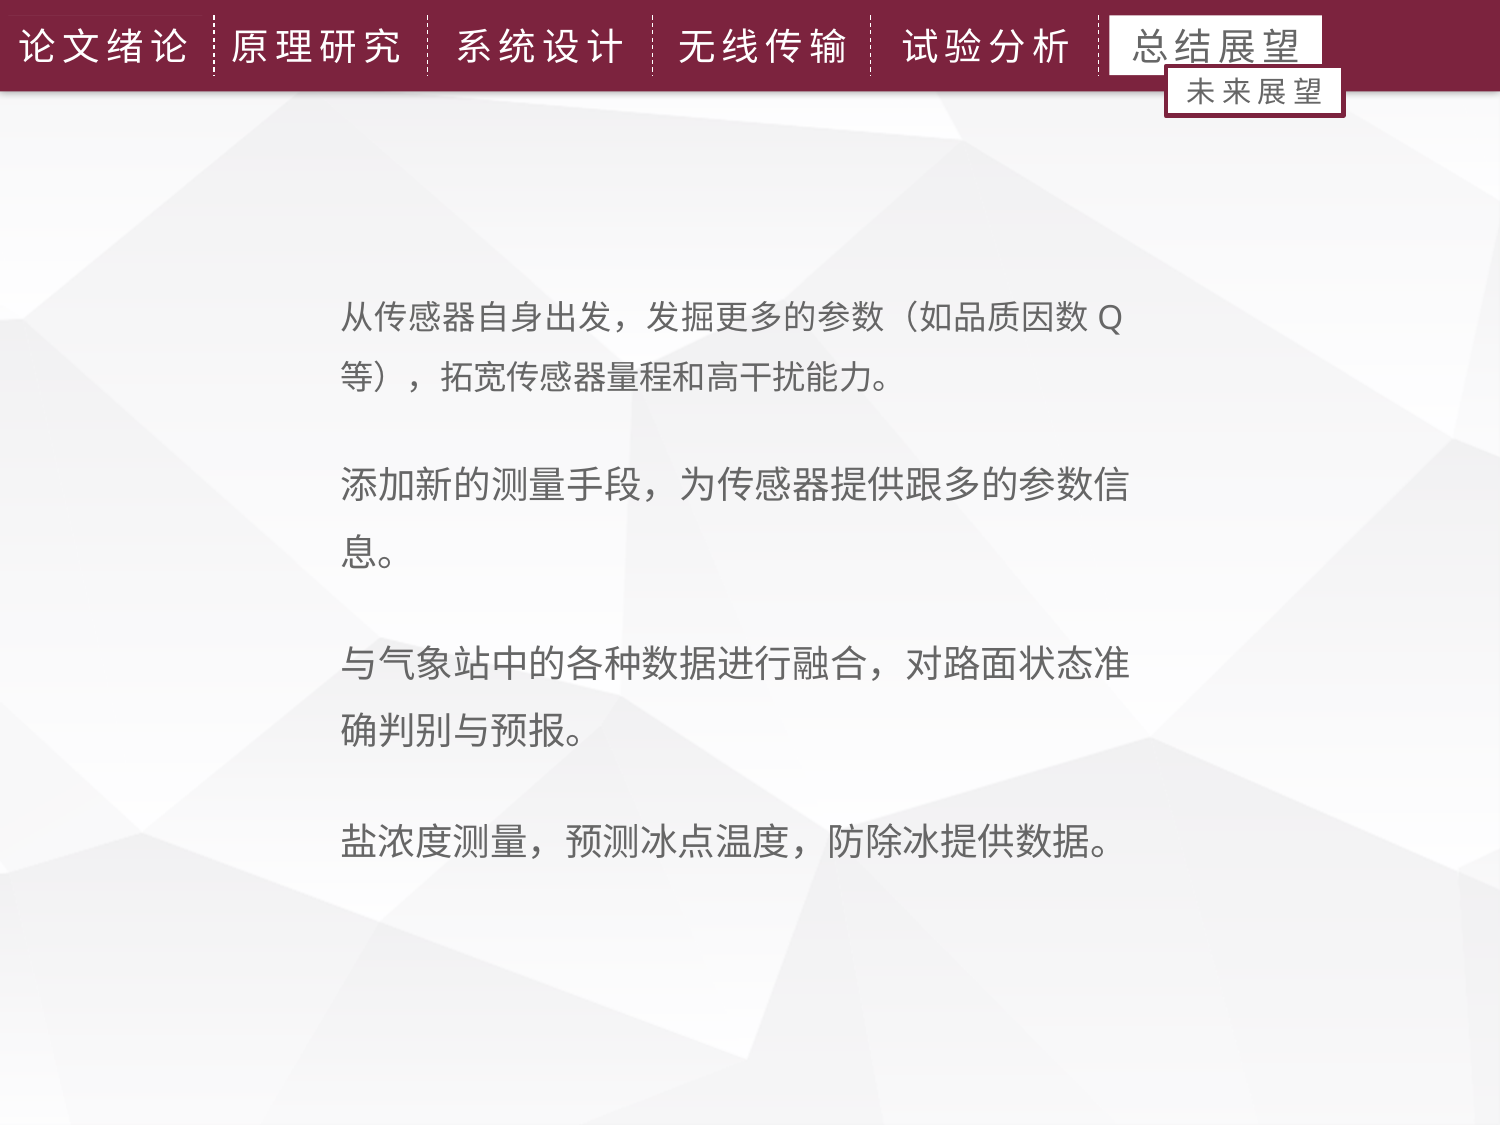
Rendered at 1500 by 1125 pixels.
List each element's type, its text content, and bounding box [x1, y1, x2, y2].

text_box 原理研究 [217, 15, 427, 76]
text_box 添加新的测量手段，为传感器提供跟多的参数信息。 [325, 431, 1147, 582]
text_box 无线传输 [663, 15, 870, 76]
text_box 从传感器自身出发，发掘更多的参数（如品质因数Q等），拓宽传感器量程和高干扰能力。 [325, 268, 1147, 404]
text_box 论文绪论 [4, 15, 213, 76]
text_box 试验分析 [886, 15, 1098, 76]
text_box [0, 0, 1500, 92]
text_box 盐浓度测量，预测冰点温度，防除冰提供数据。 [325, 787, 1147, 870]
text_box 未来展望 [1165, 66, 1344, 116]
text_box 系统设计 [440, 15, 652, 76]
picture [0, 92, 1500, 1125]
text_box 无线传输 [871, 15, 876, 76]
text_box 总结展望 [1109, 15, 1322, 76]
text_box 与气象站中的各种数据进行融合，对路面状态准确判别与预报。 [325, 609, 1147, 760]
